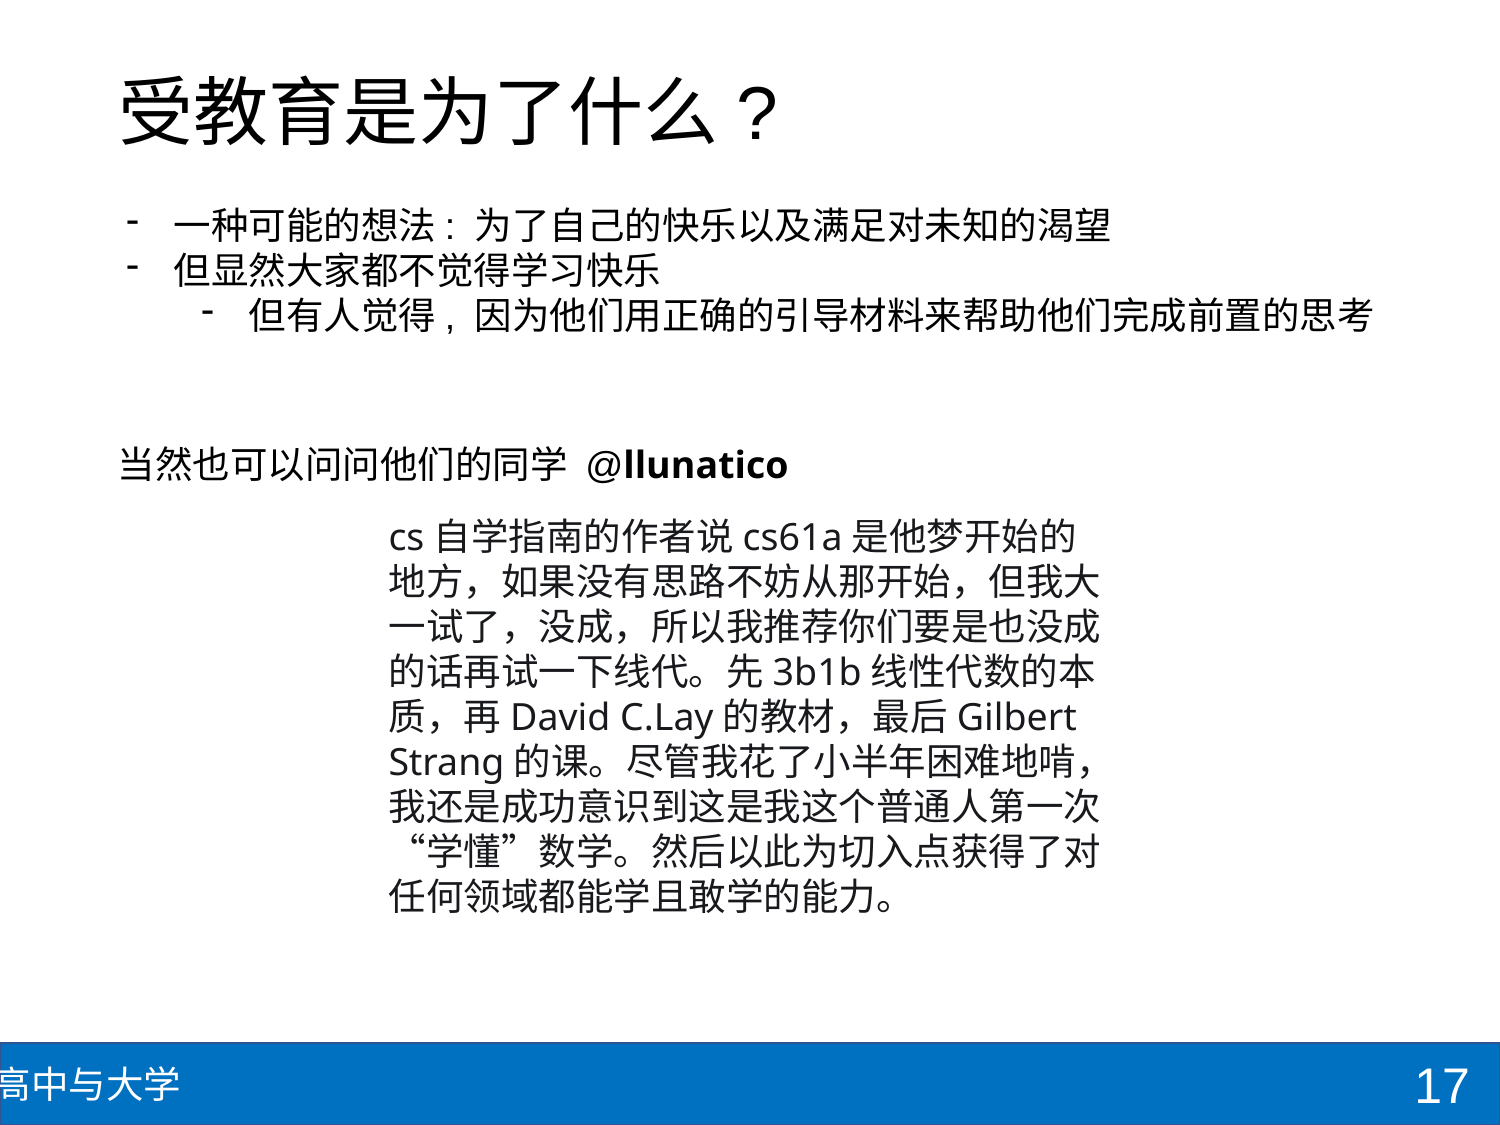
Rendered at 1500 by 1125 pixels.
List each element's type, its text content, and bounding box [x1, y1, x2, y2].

slide_number 17 [1147, 1054, 1485, 1114]
text_box cs自学指南的作者说cs61a是他梦开始的地方，如果没有思路不妨从那开始，但我大一试了，没成，所以我推荐你们要是也没成的话再试一下线代。先3b1b线性代数的本质，再David C.Lay的教材，最后Gilbert Strang的课。尽管我花了小半年困难地啃，我还是成功意识到这是我这个普通人第一次“学懂”数学。然后以此为切入点获得了对任何领域都能学且敢学的能力。 [373, 505, 1126, 926]
text_box 当然也可以问问他们的同学 @llunatico [103, 433, 1132, 494]
text_box 一种可能的想法: 为了自己的快乐以及满足对未知的渴望 但显然大家都不觉得学习快乐 但有人觉得, 因为他们用正确的引导材料来帮助他们完成前置的思考 [111, 194, 1399, 345]
title 受教育是为了什么? [103, 59, 1397, 171]
